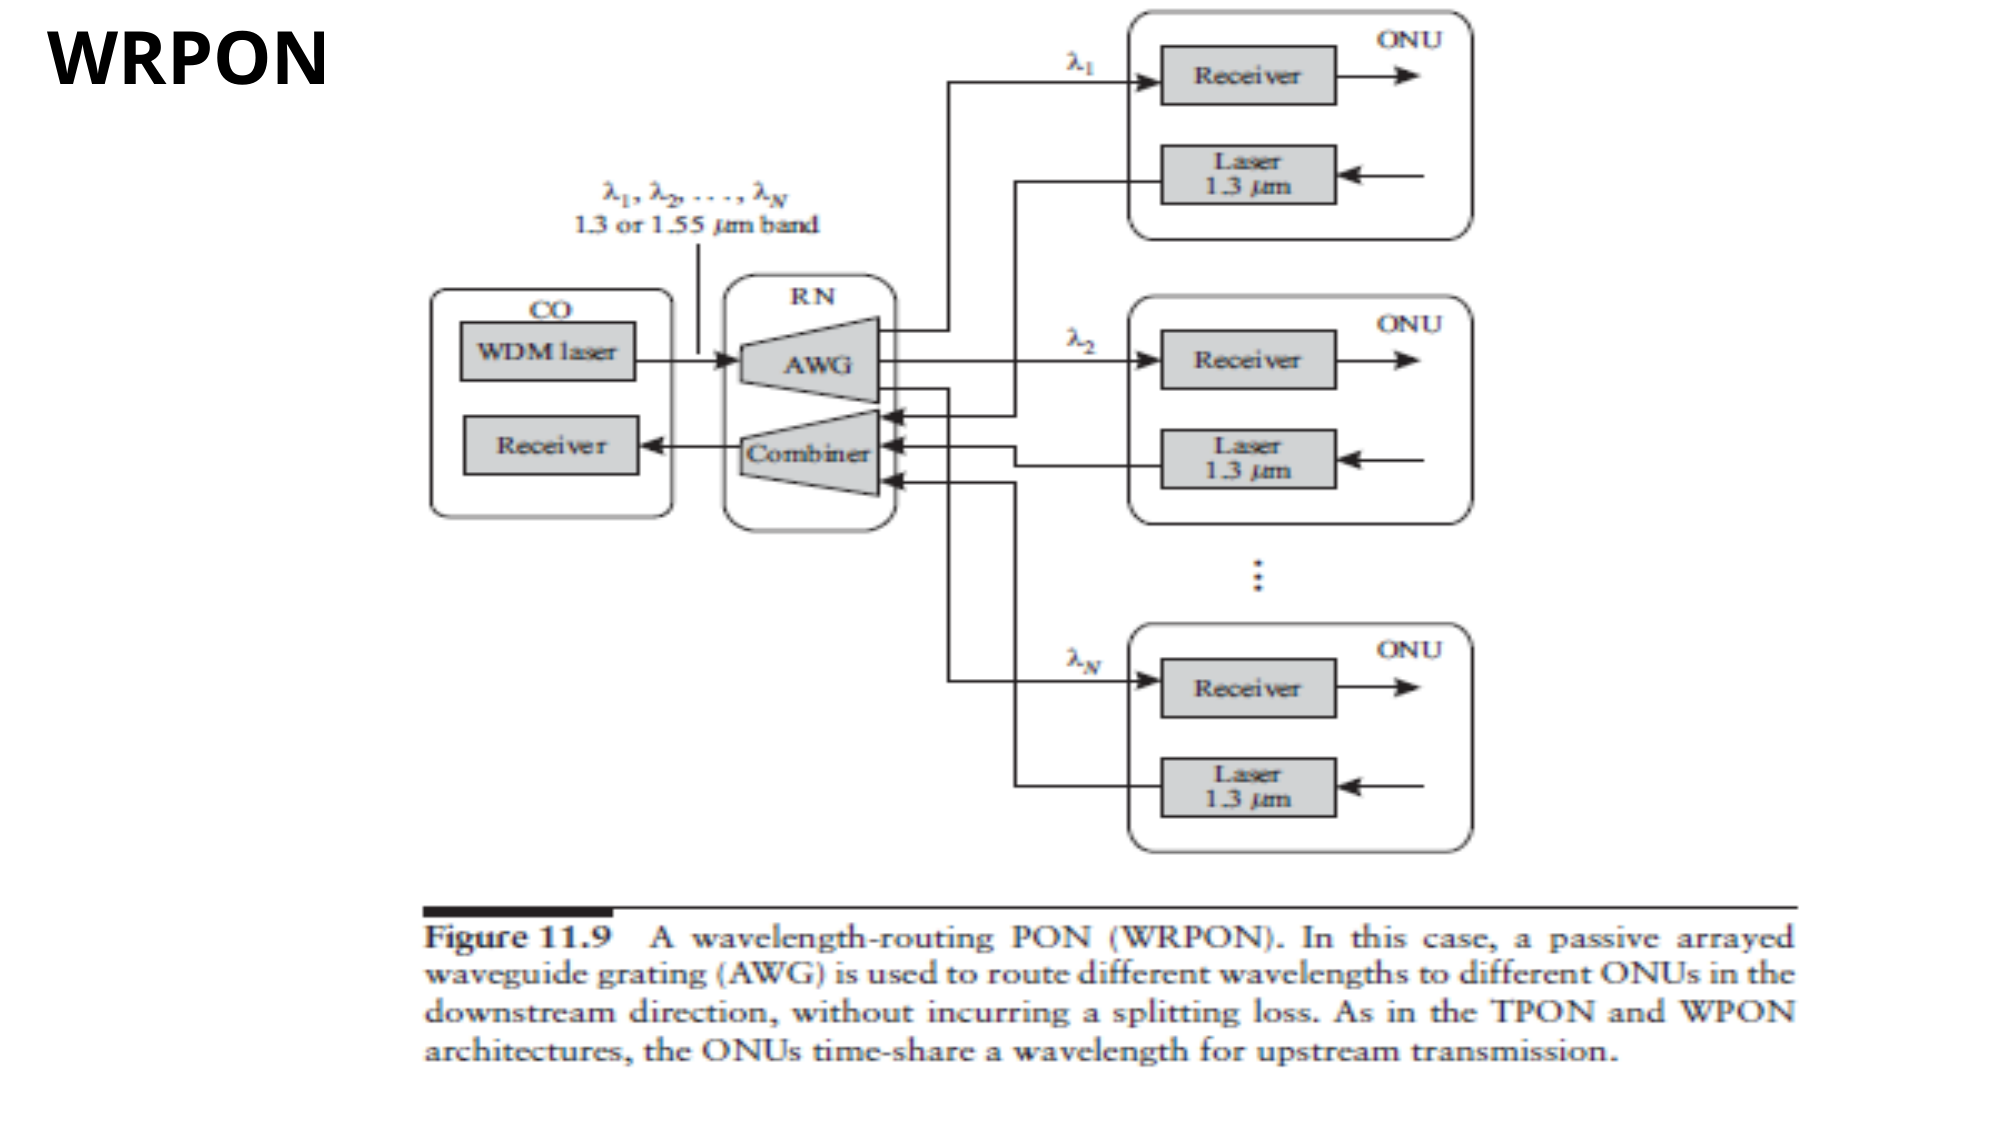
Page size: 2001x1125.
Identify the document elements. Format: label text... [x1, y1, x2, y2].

title WRPON [32, 13, 324, 109]
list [324, 0, 1819, 1125]
